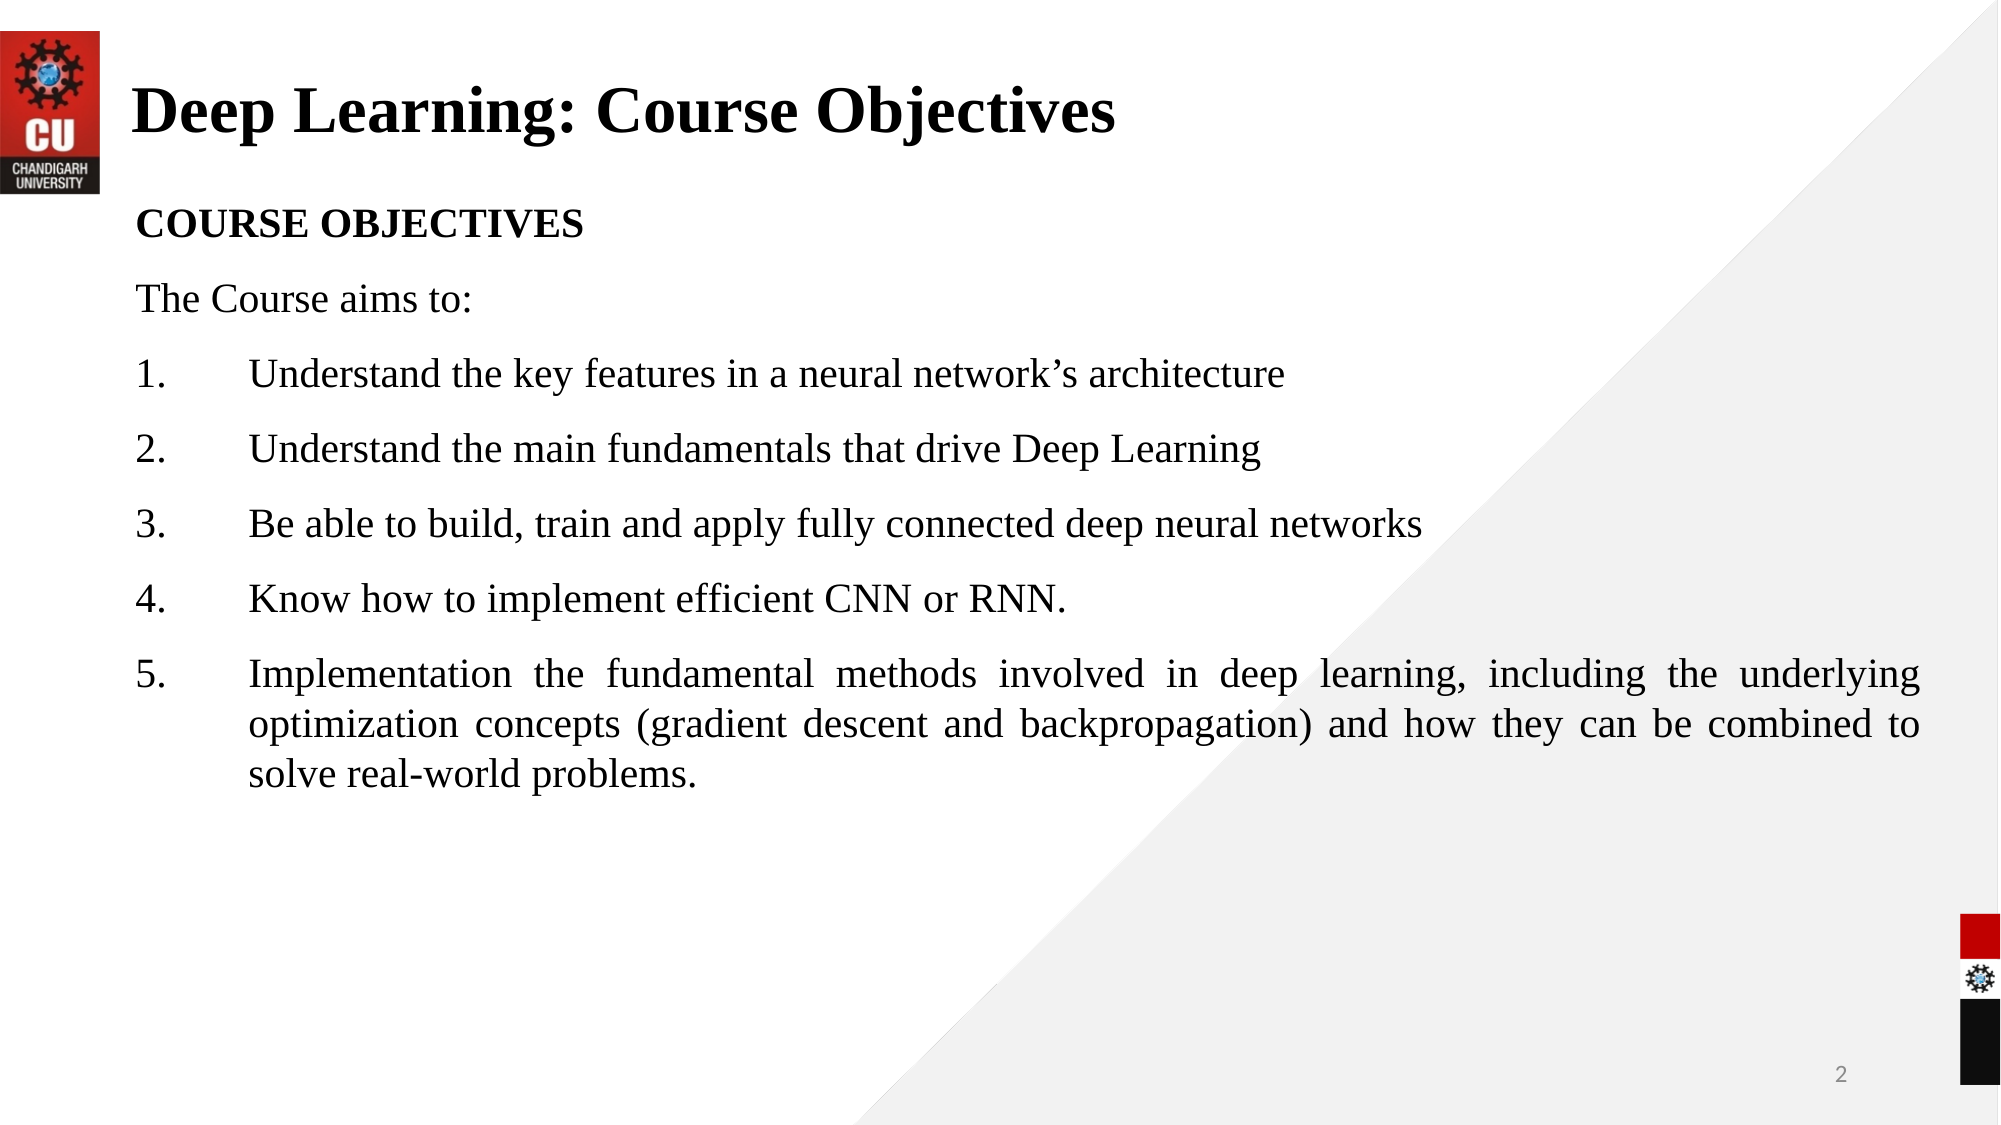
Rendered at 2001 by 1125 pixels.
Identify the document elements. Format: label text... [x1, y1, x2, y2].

slide_number 2 [1412, 1042, 1863, 1103]
title Deep Learning: Course Objectives [116, 0, 1842, 222]
text_box COURSE OBJECTIVES The Course aims to: Understand the key features in a neural network’s architecture Understand the main fundamentals that drive Deep Learning Be able to build, train and apply fully connected deep neural networks Know how to implement efficient CNN or RNN. Implementation the fundamental methods involved in deep learning, including the underlying optimization concepts (gradient descent and backpropagation) and how they can be combined to solve real-world problems. [120, 188, 1937, 804]
picture [0, 0, 2001, 1125]
